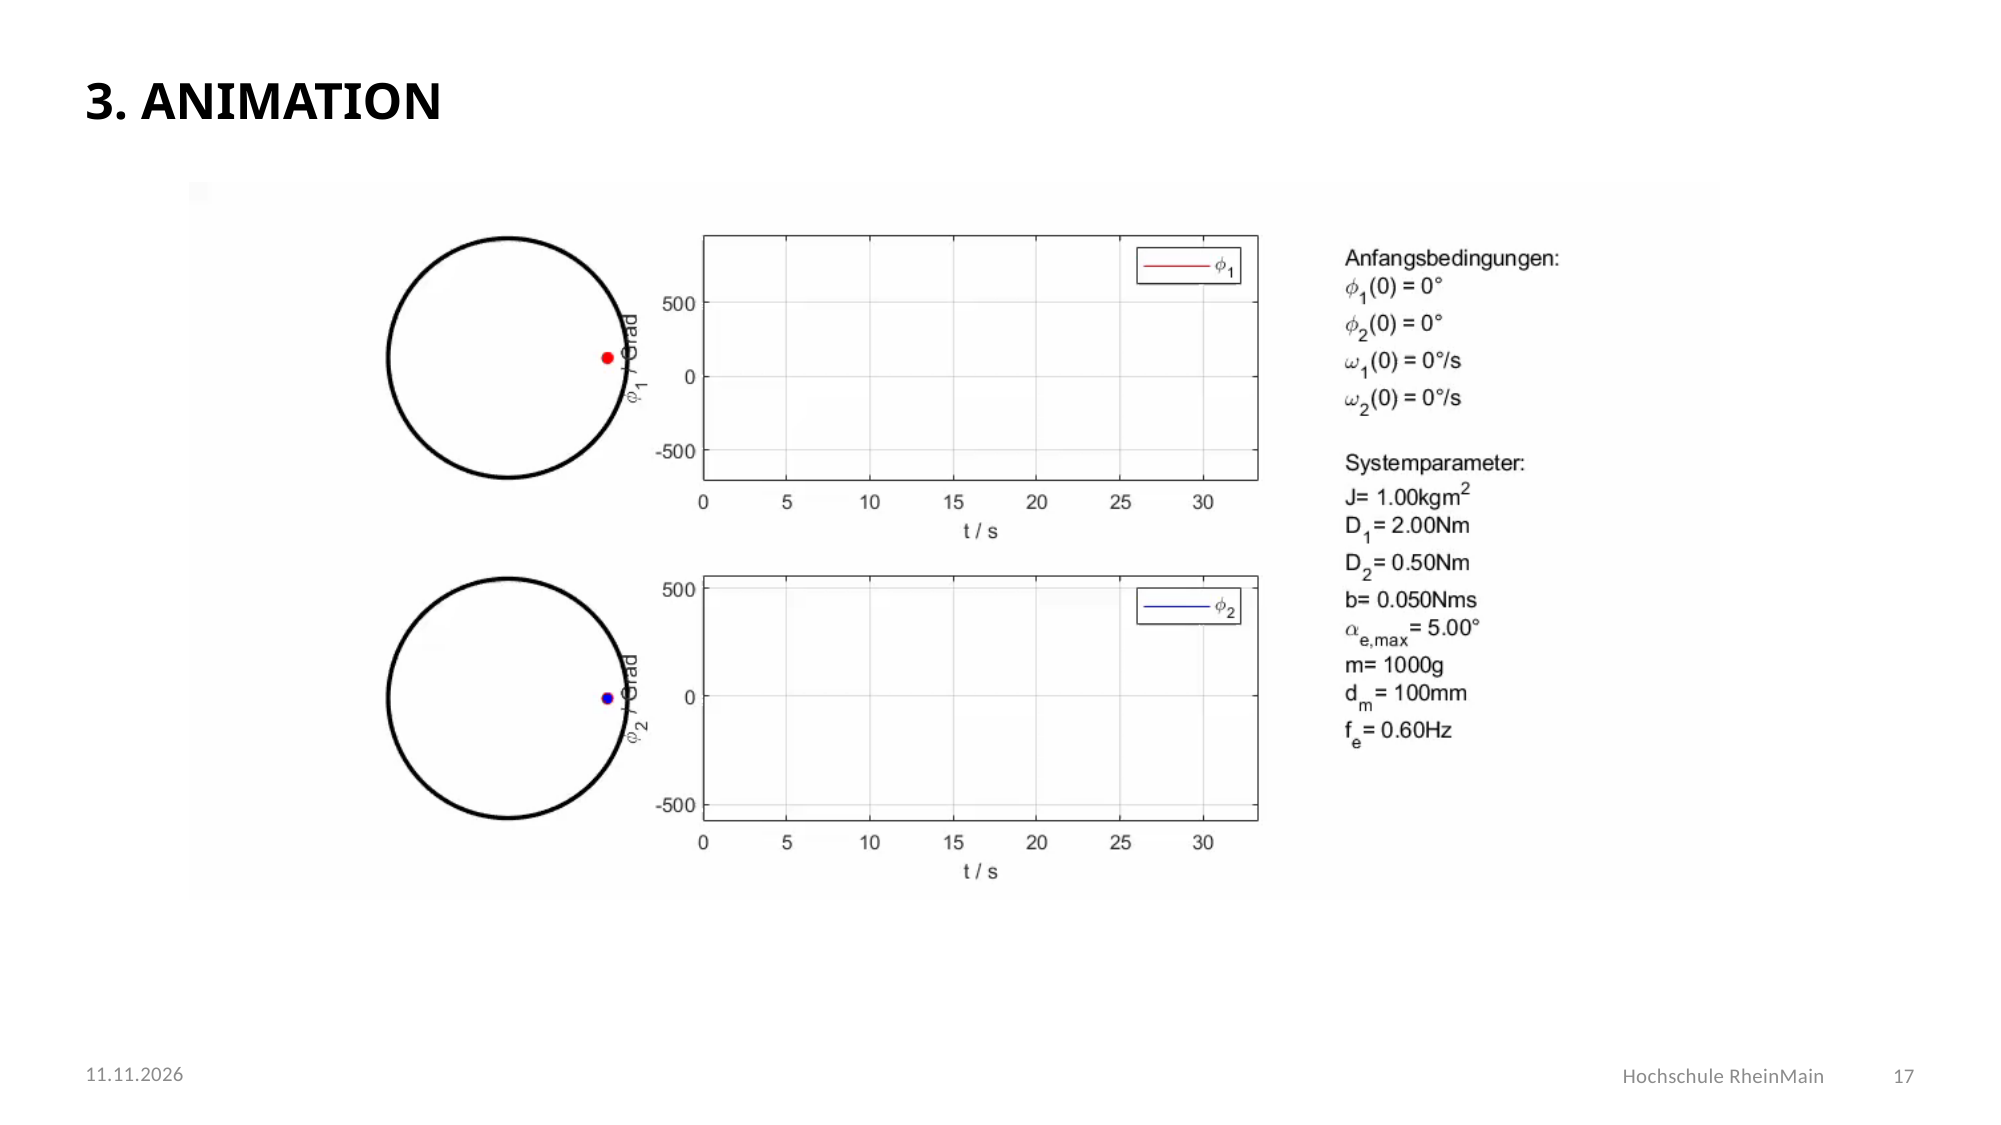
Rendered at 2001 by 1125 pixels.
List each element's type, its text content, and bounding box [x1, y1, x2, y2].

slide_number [85, 1057, 326, 1088]
footer Hochschule RheinMain [1591, 1059, 1845, 1090]
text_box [188, 182, 1720, 900]
title 3. Animation [85, 65, 1944, 145]
slide_number 17 [1845, 1059, 1915, 1090]
